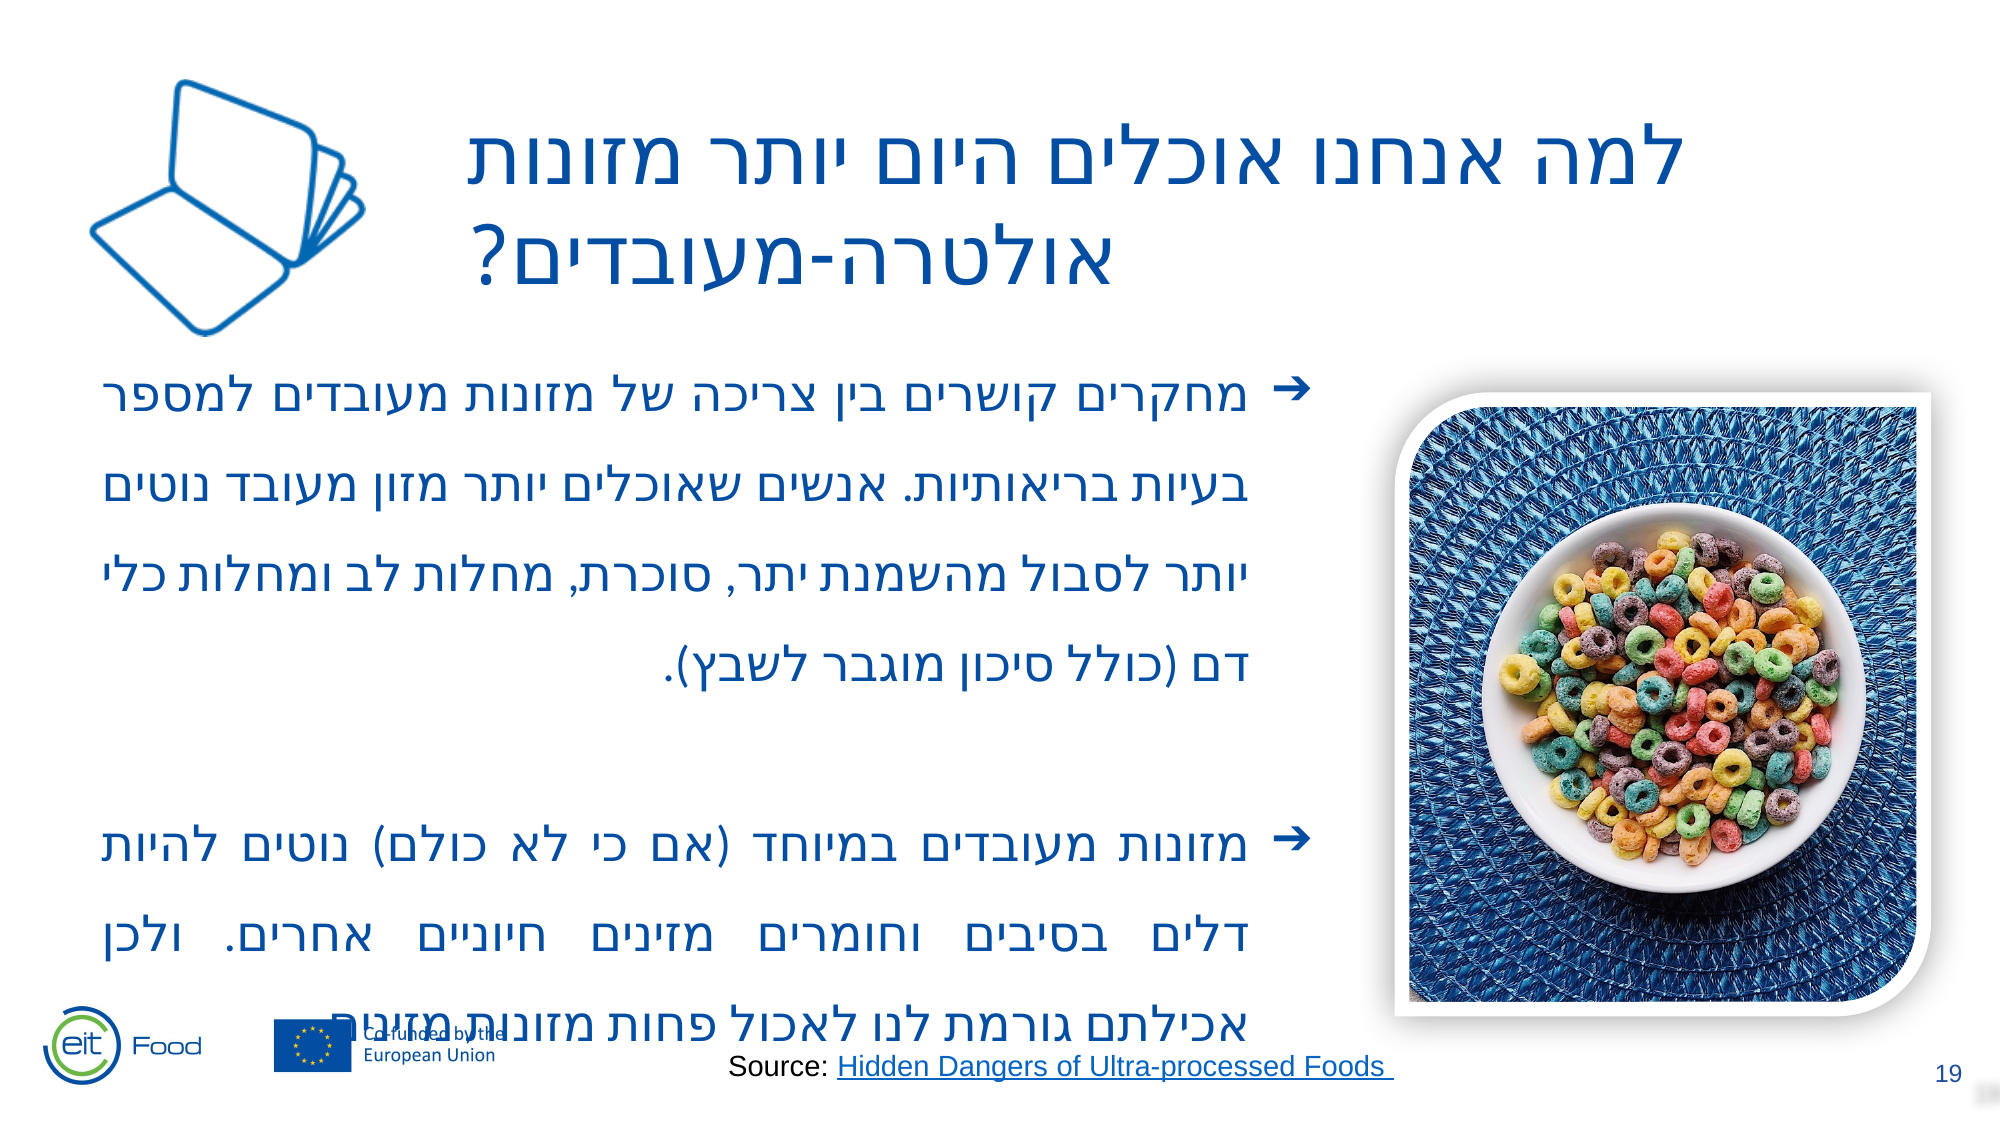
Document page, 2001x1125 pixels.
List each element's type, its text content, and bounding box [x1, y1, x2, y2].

text_box Source: Hidden Dangers of Ultra-processed Foods [713, 1032, 1881, 1098]
picture [1401, 399, 1924, 1010]
text_box מחקרים קושרים בין צריכה של מזונות מעובדים למספר בעיות בריאותיות. אנשים שאוכלים יותר מזון מעובד נוטים יותר לסבול מהשמנת יתר, סוכרת, מחלות לב ומחלות כלי דם (כולל סיכון מוגבר לשבץ). מזונות מעובדים במיוחד (אם כי לא כולם) נוטים להיות דלים בסיבים וחומרים מזינים חיוניים אחרים. ולכן אכילתם גורמת לנו לאכול פחות מזונות מזינים. [86, 324, 1341, 976]
picture [89, 79, 366, 324]
picture [43, 1006, 504, 1085]
slide_number 19 [1527, 1042, 1978, 1103]
list למה אנחנו אוכלים היום יותר מזונות אולטרה-מעובדים? [452, 93, 1949, 224]
